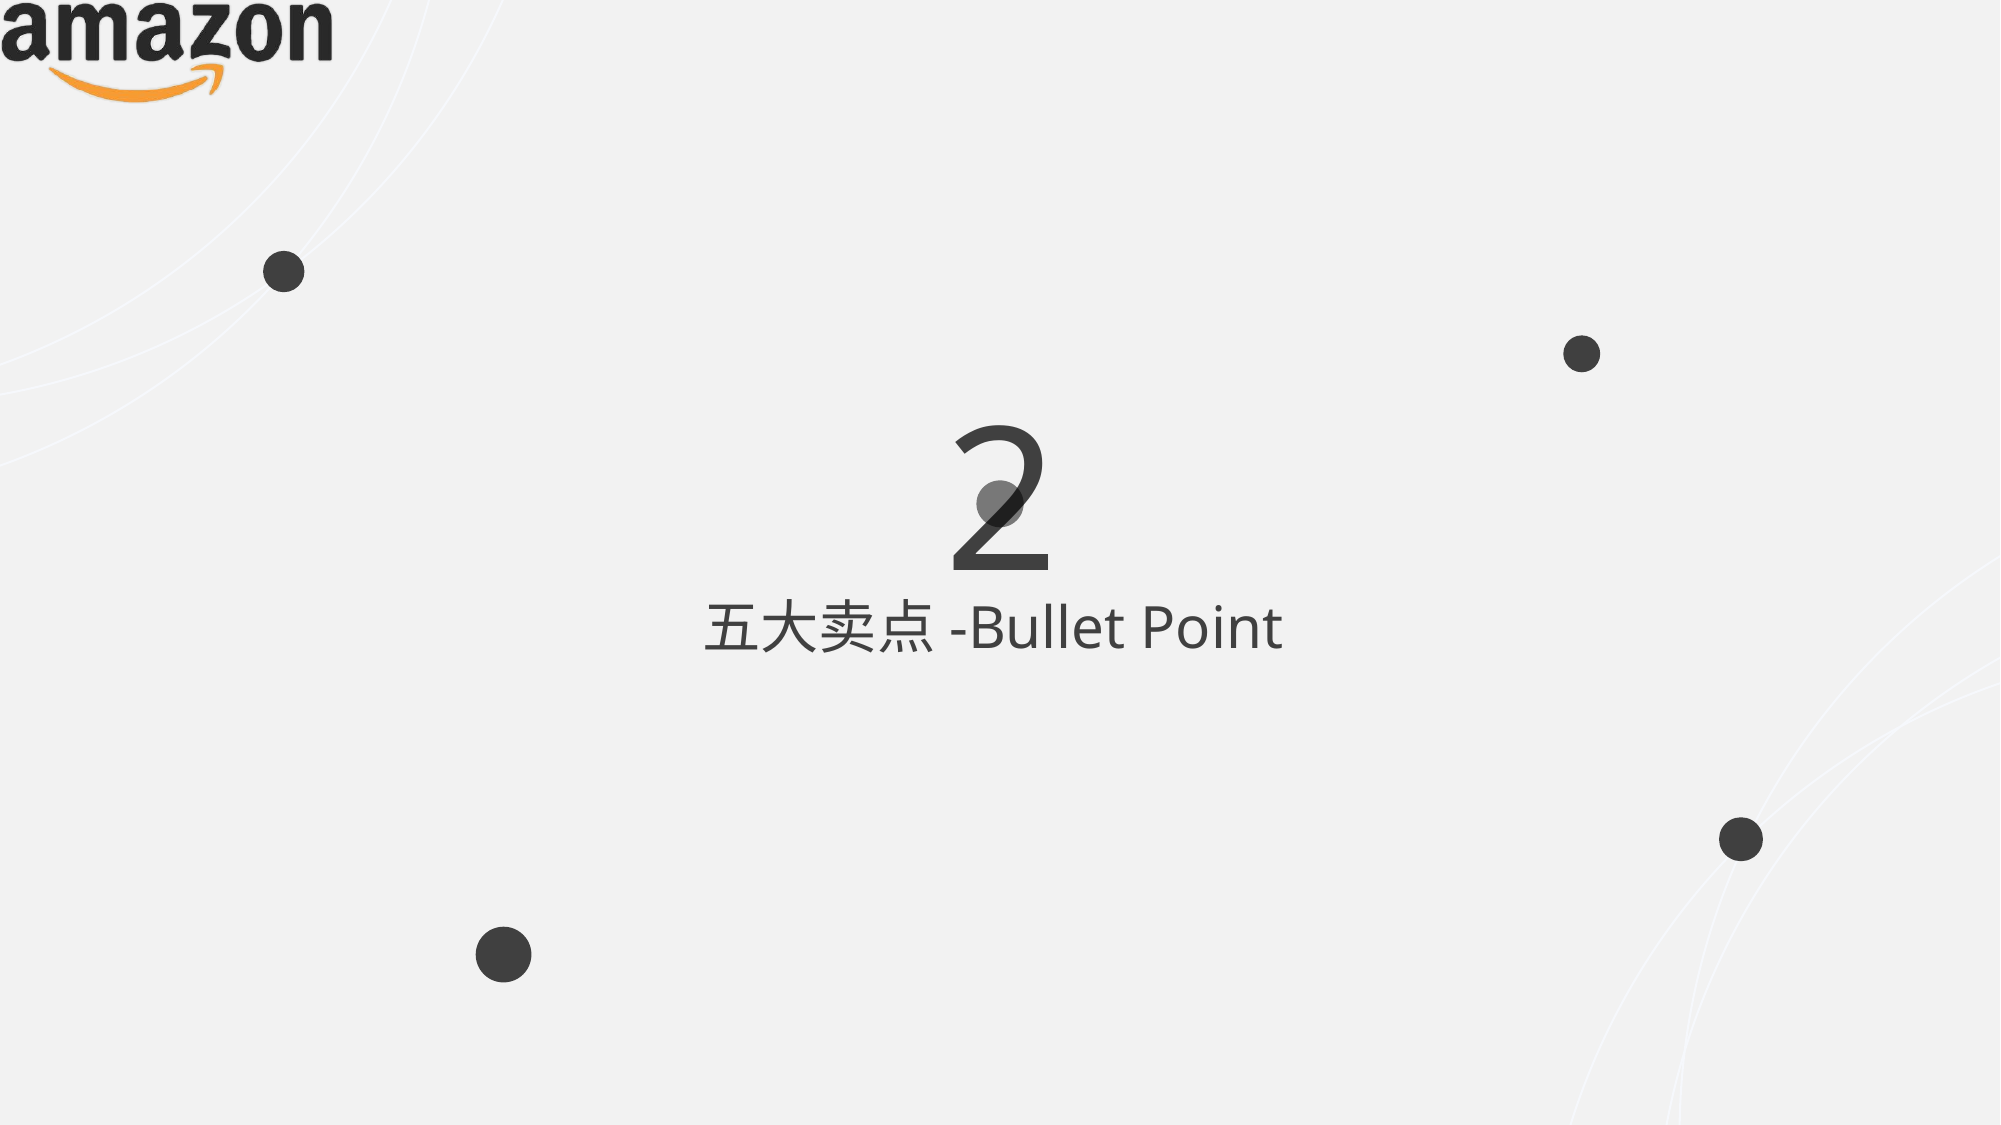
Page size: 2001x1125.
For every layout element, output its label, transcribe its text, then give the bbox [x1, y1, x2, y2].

text_box [1562, 334, 1602, 374]
text_box 五大卖点-Bullet Point [682, 577, 1318, 674]
text_box 2 [924, 335, 1066, 577]
text_box [474, 925, 533, 984]
picture [0, 1, 333, 105]
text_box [0, 0, 562, 506]
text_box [1539, 452, 2000, 1125]
text_box [975, 479, 1025, 529]
